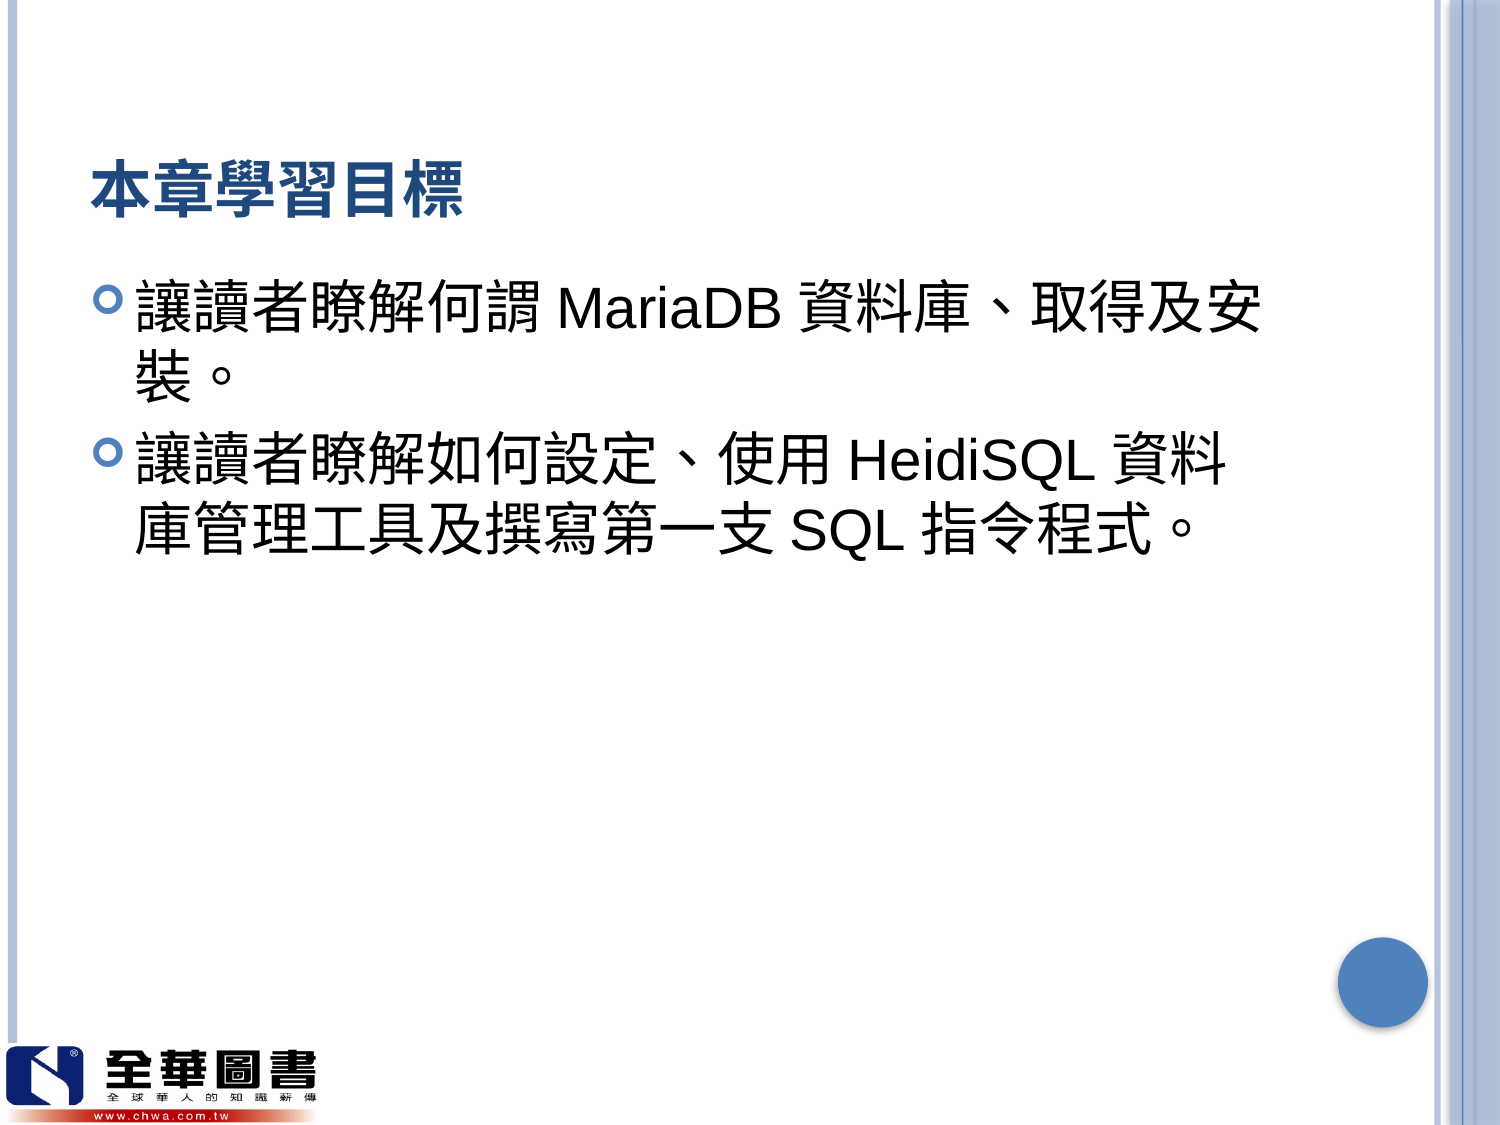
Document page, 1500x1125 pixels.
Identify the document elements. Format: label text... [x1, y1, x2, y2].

picture [0, 1043, 322, 1125]
list 讓讀者瞭解何謂MariaDB資料庫、取得及安裝。 讓讀者瞭解如何設定、使用HeidiSQL資料庫管理工具及撰寫第一支SQL指令程式。 [75, 262, 1300, 1062]
title 本章學習目標 [75, 45, 1300, 233]
